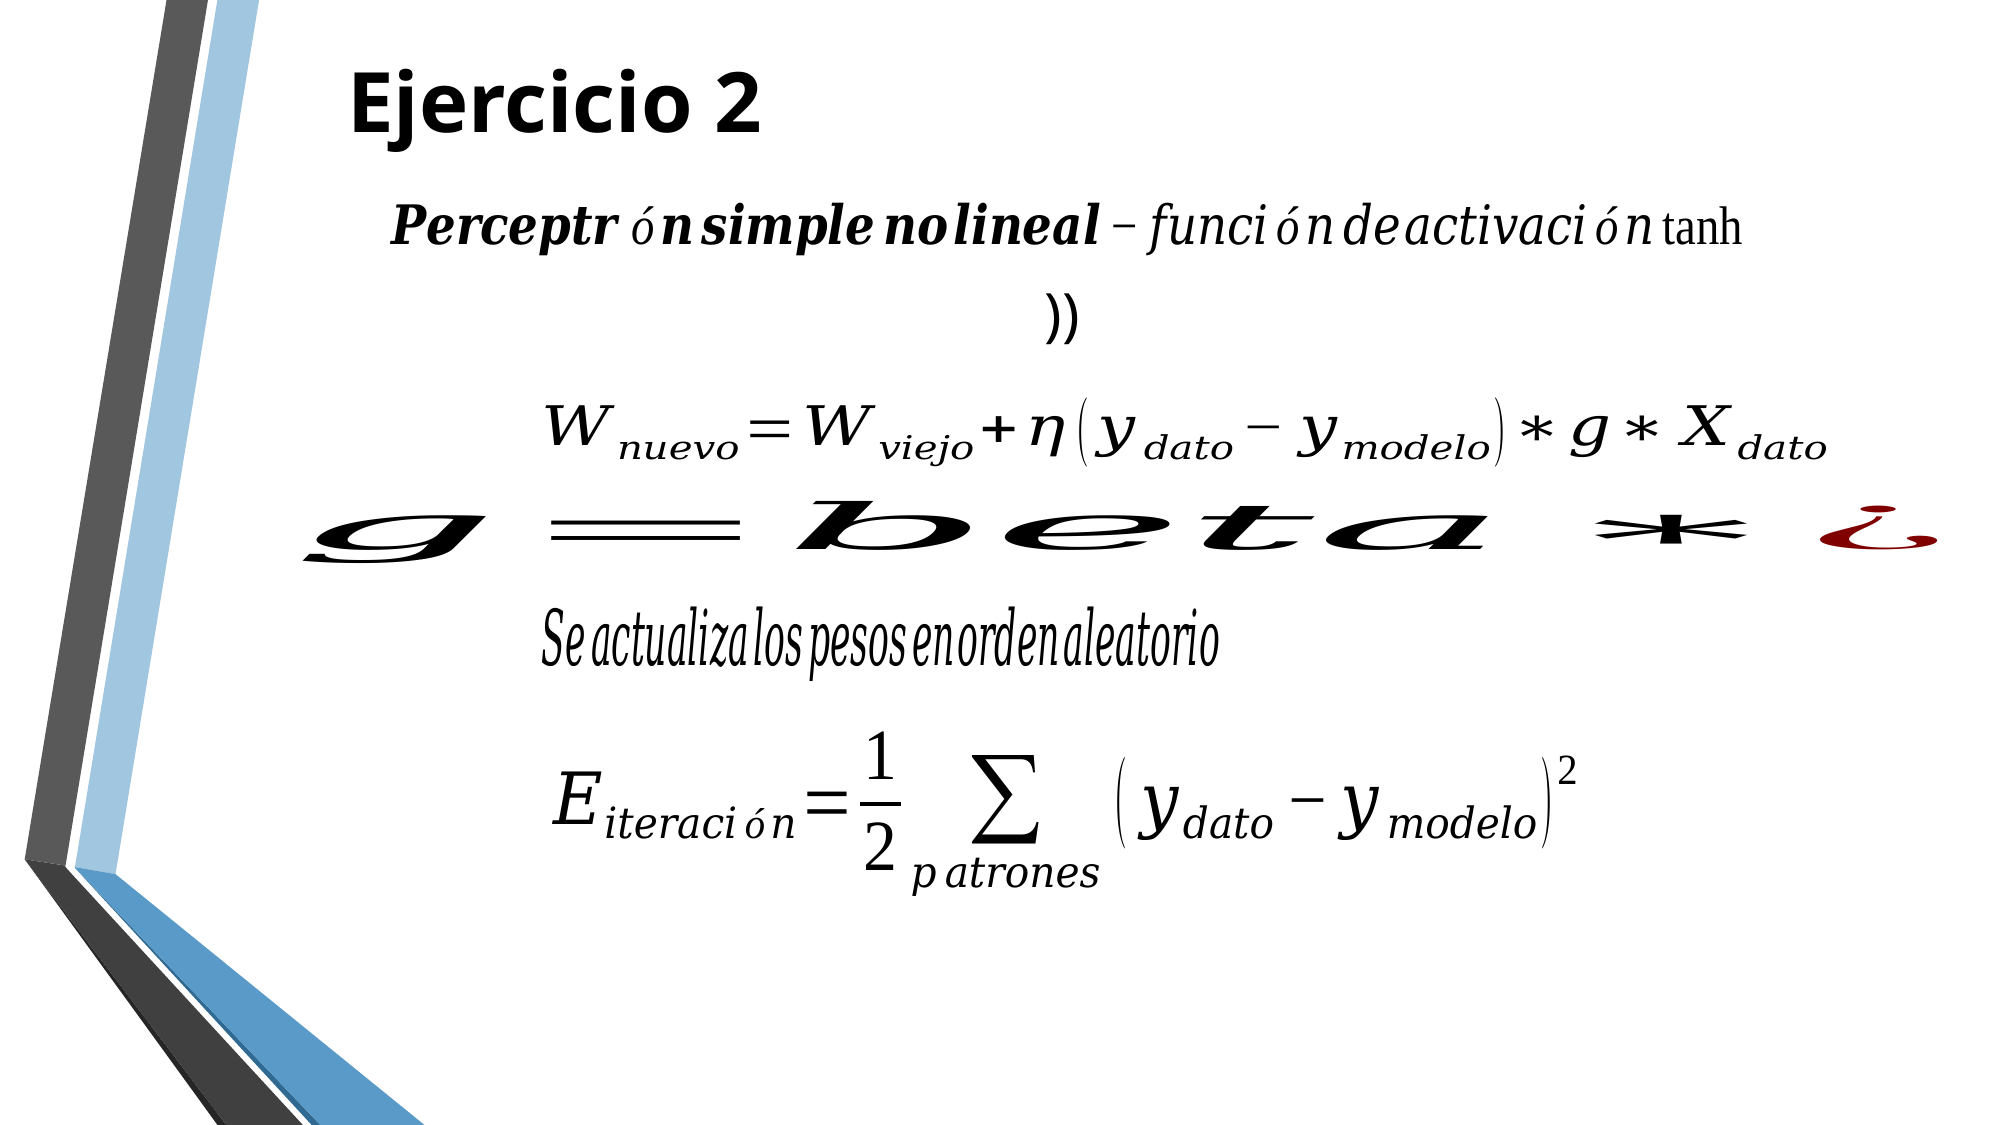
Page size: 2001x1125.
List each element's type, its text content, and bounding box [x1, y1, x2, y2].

title Ejercicio 2 [332, 23, 1081, 175]
